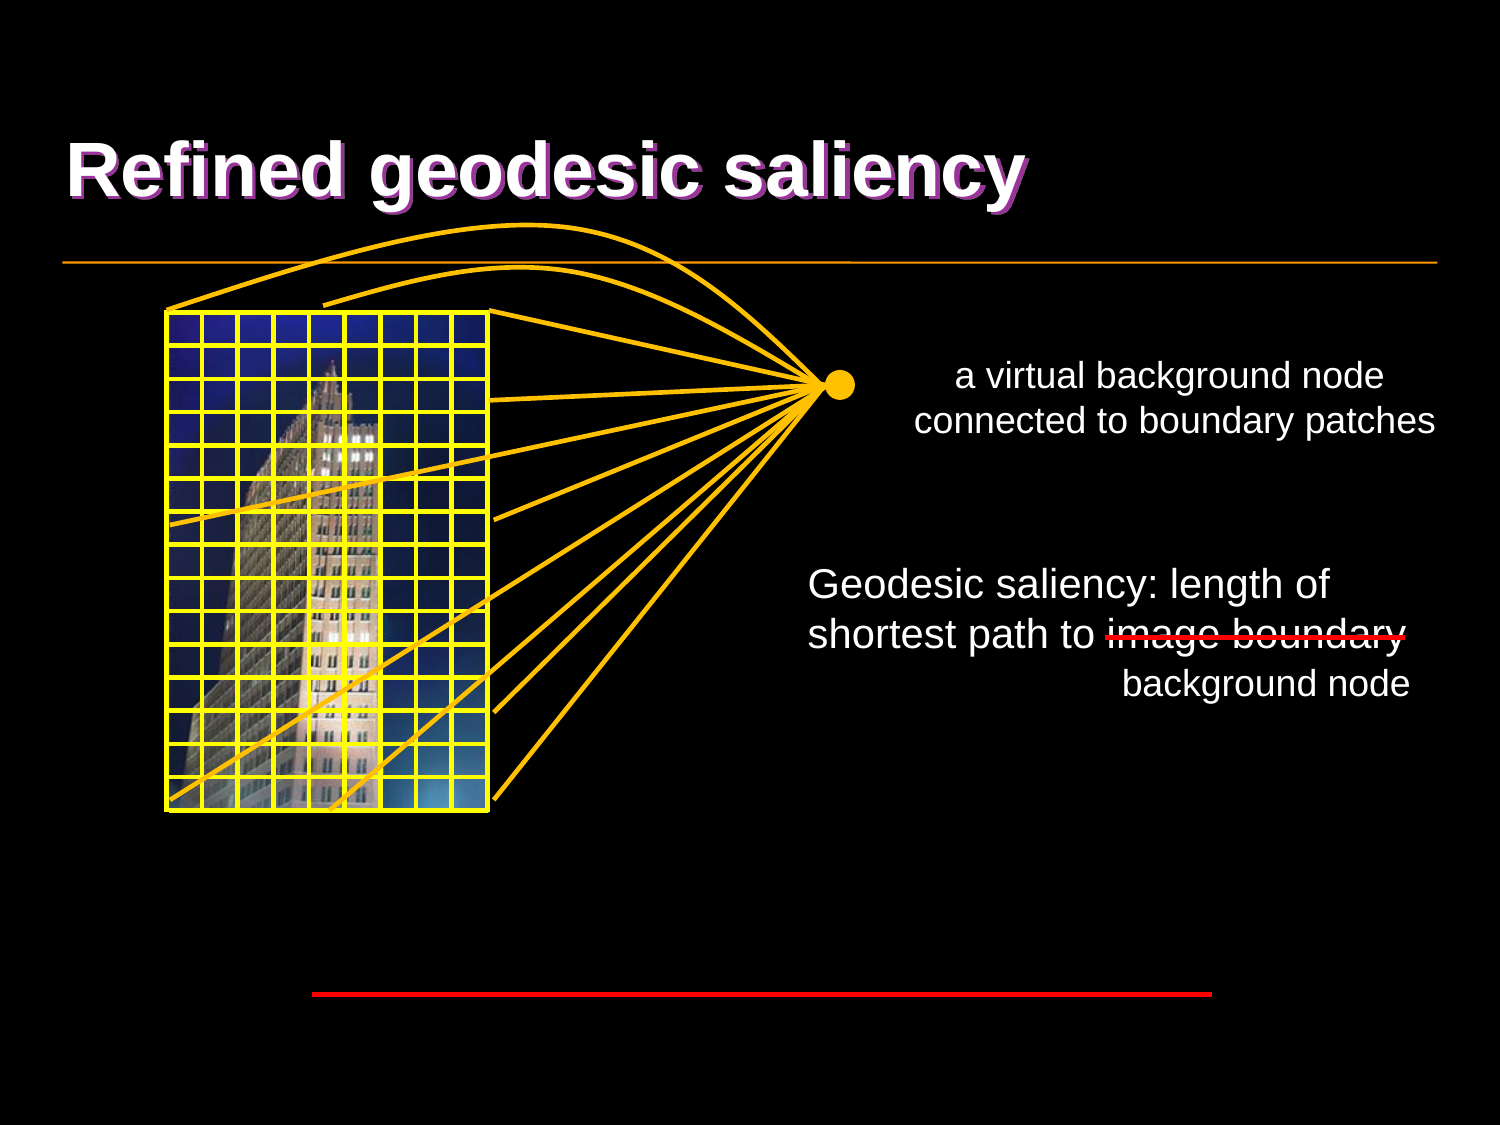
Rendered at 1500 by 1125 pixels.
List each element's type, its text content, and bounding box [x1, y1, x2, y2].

text_box Geodesic saliency: length of shortest path to image boundary [831, 549, 1431, 665]
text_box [488, 310, 826, 386]
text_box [166, 309, 487, 385]
title Refined geodesic saliency [50, 82, 1450, 250]
text_box [829, 369, 855, 400]
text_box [169, 532, 826, 801]
text_box [323, 267, 681, 308]
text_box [166, 807, 325, 813]
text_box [1042, 607, 1194, 759]
text_box [172, 225, 739, 308]
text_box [169, 384, 826, 526]
